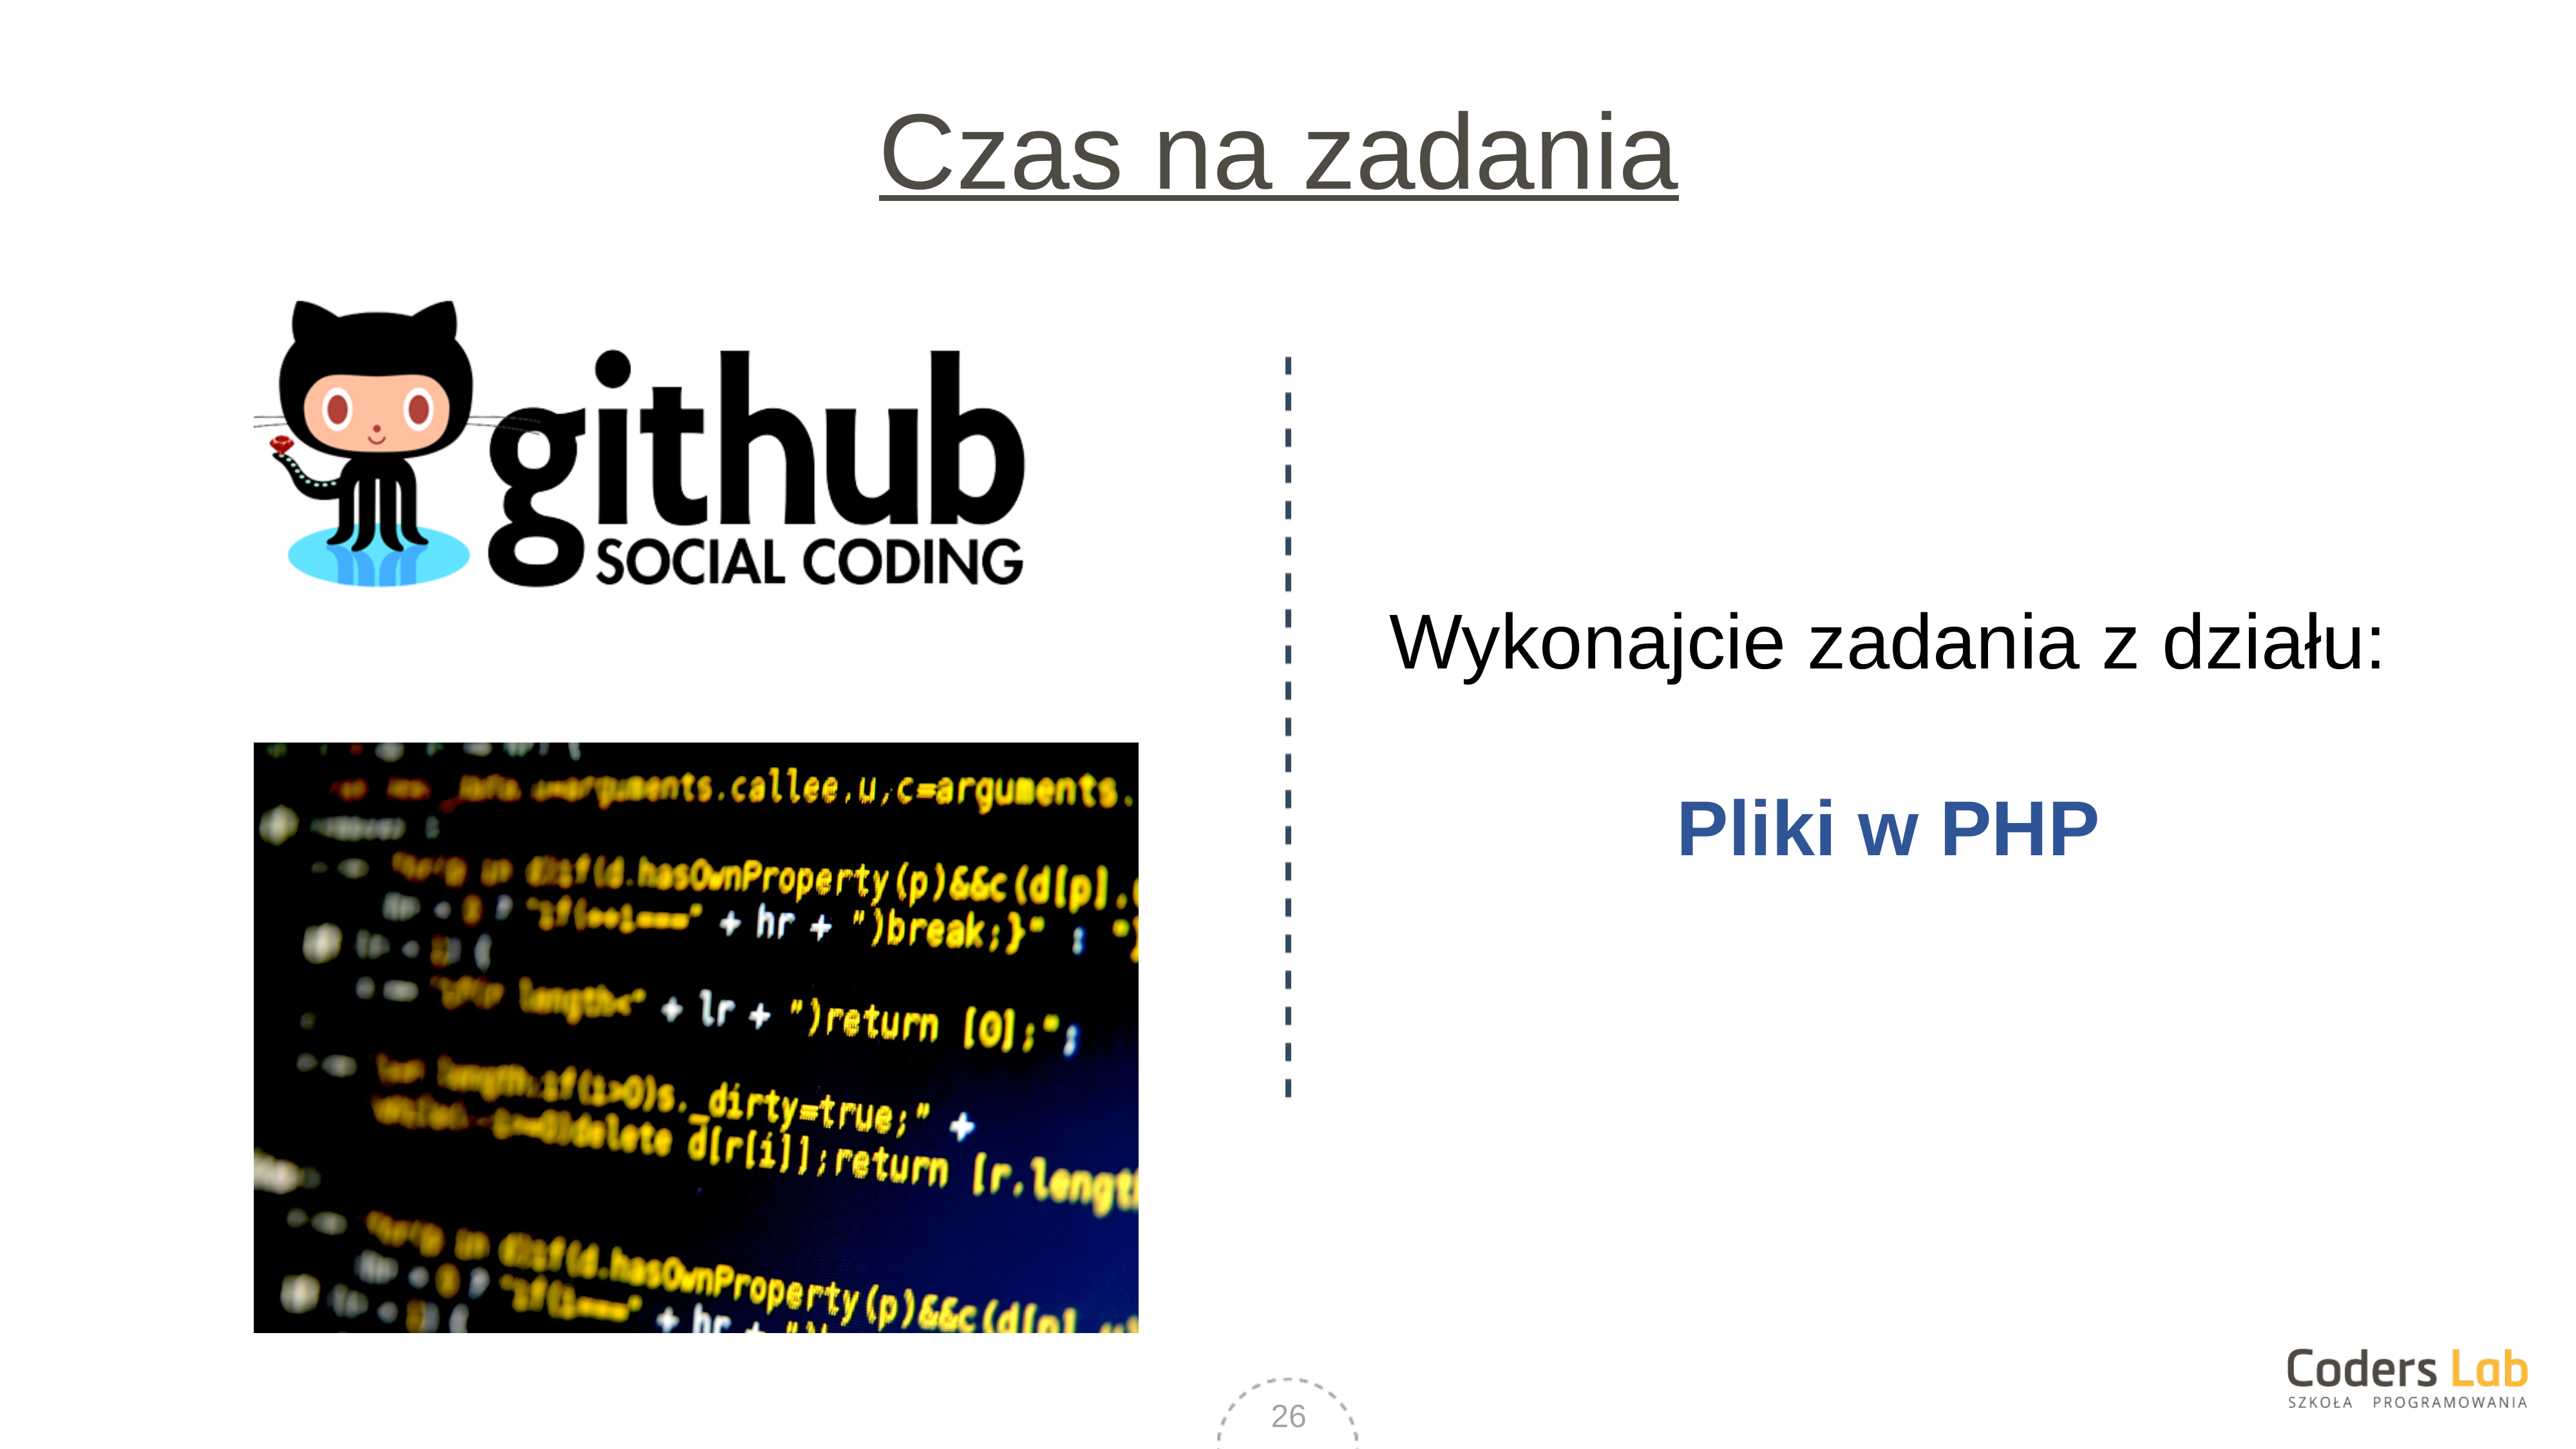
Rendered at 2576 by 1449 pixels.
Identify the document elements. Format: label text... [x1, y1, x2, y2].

title Czas na zadania [290, 77, 2269, 208]
picture [254, 287, 1033, 597]
picture [1217, 1378, 1359, 1449]
picture [2282, 1340, 2533, 1421]
text_box Wykonajcie zadania z działu: Pliki w PHP [1359, 585, 2418, 876]
picture [1285, 357, 1291, 1105]
slide_number 26 [1266, 1395, 1311, 1444]
picture [254, 743, 1139, 1334]
